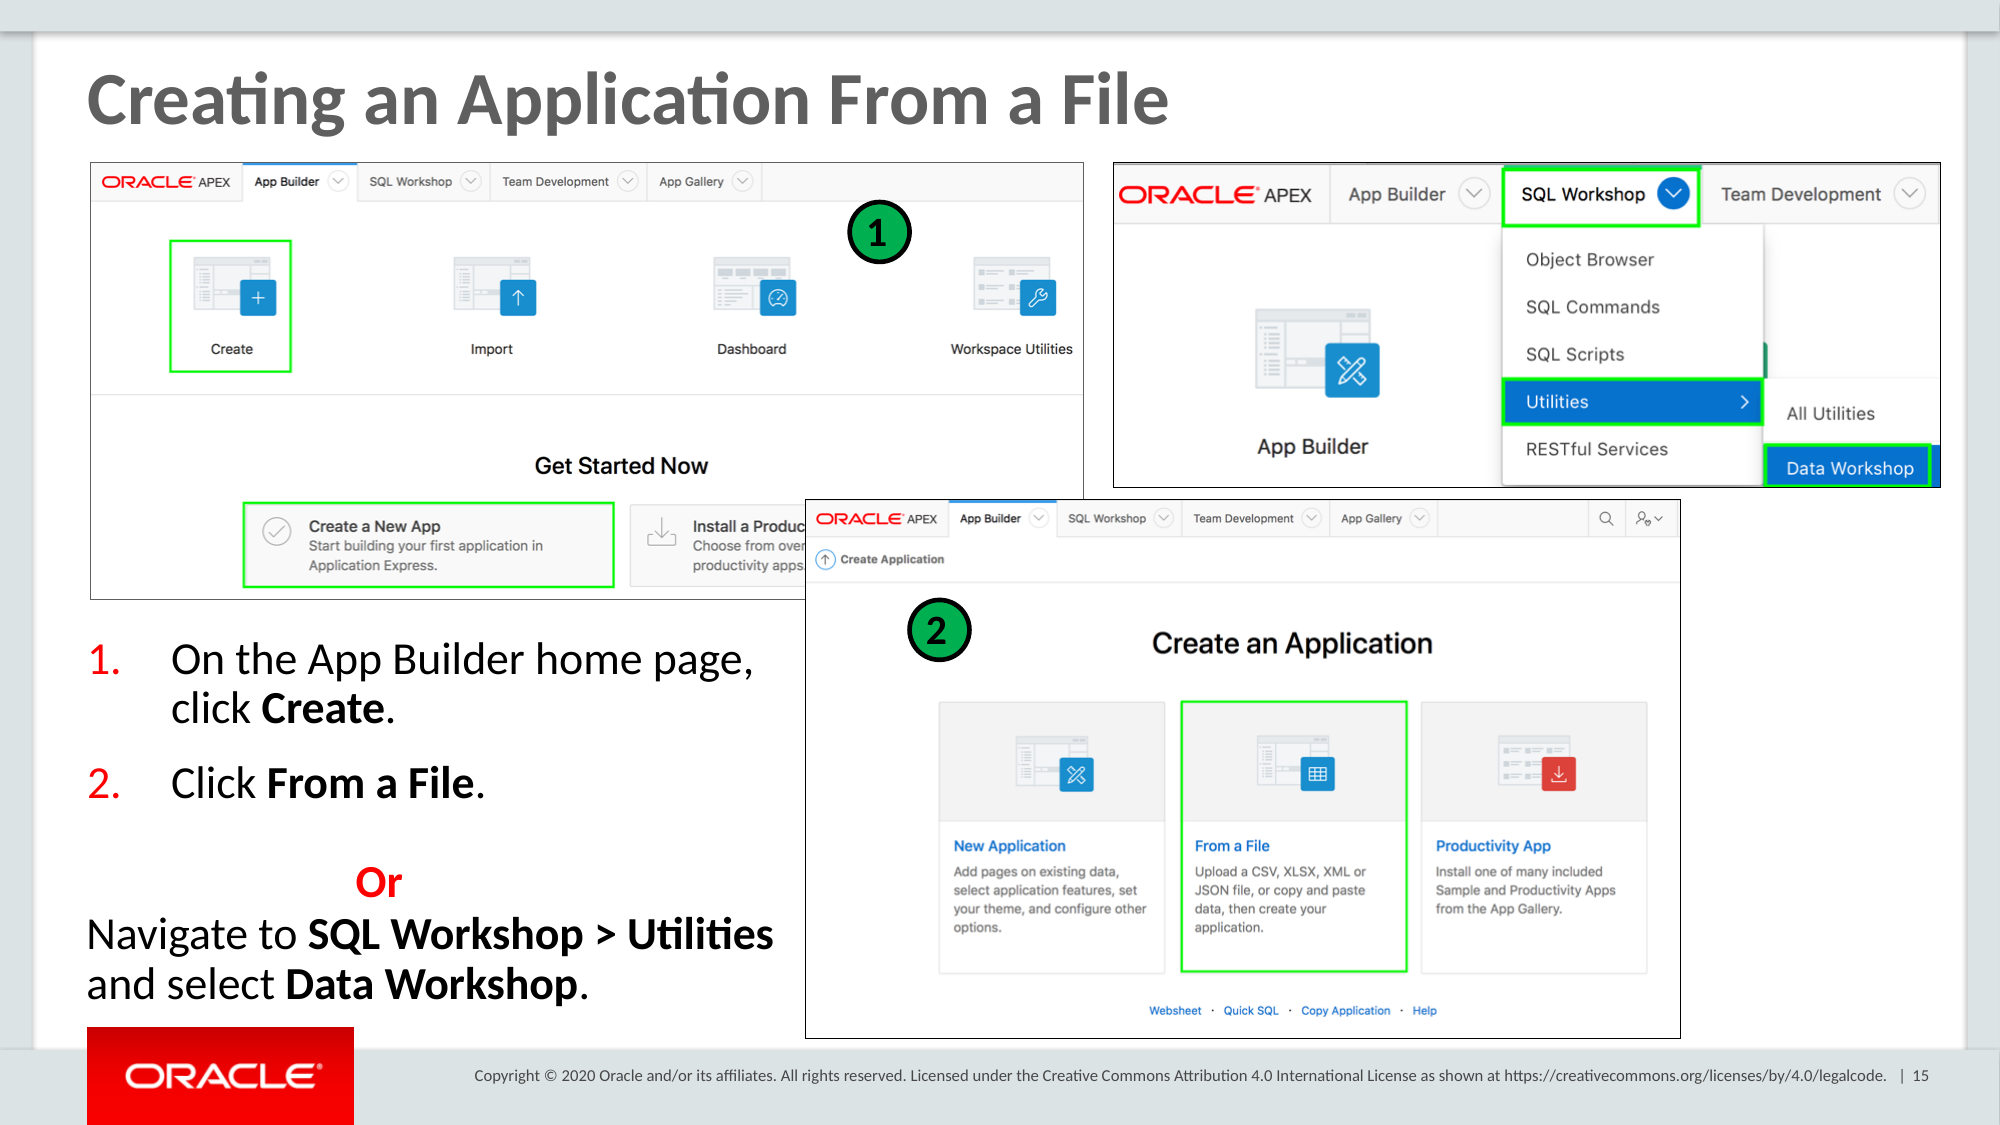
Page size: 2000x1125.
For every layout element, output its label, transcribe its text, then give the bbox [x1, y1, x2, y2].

list On the App Builder home page, click Create. Click From a File. Or [86, 634, 780, 827]
picture [1113, 161, 1941, 488]
text_box Navigate to SQL Workshop > Utilities and select Data Workshop. [86, 910, 780, 1008]
picture [90, 161, 1681, 1039]
picture [87, 1027, 354, 1125]
title Creating an Application From a File [87, 66, 1913, 213]
